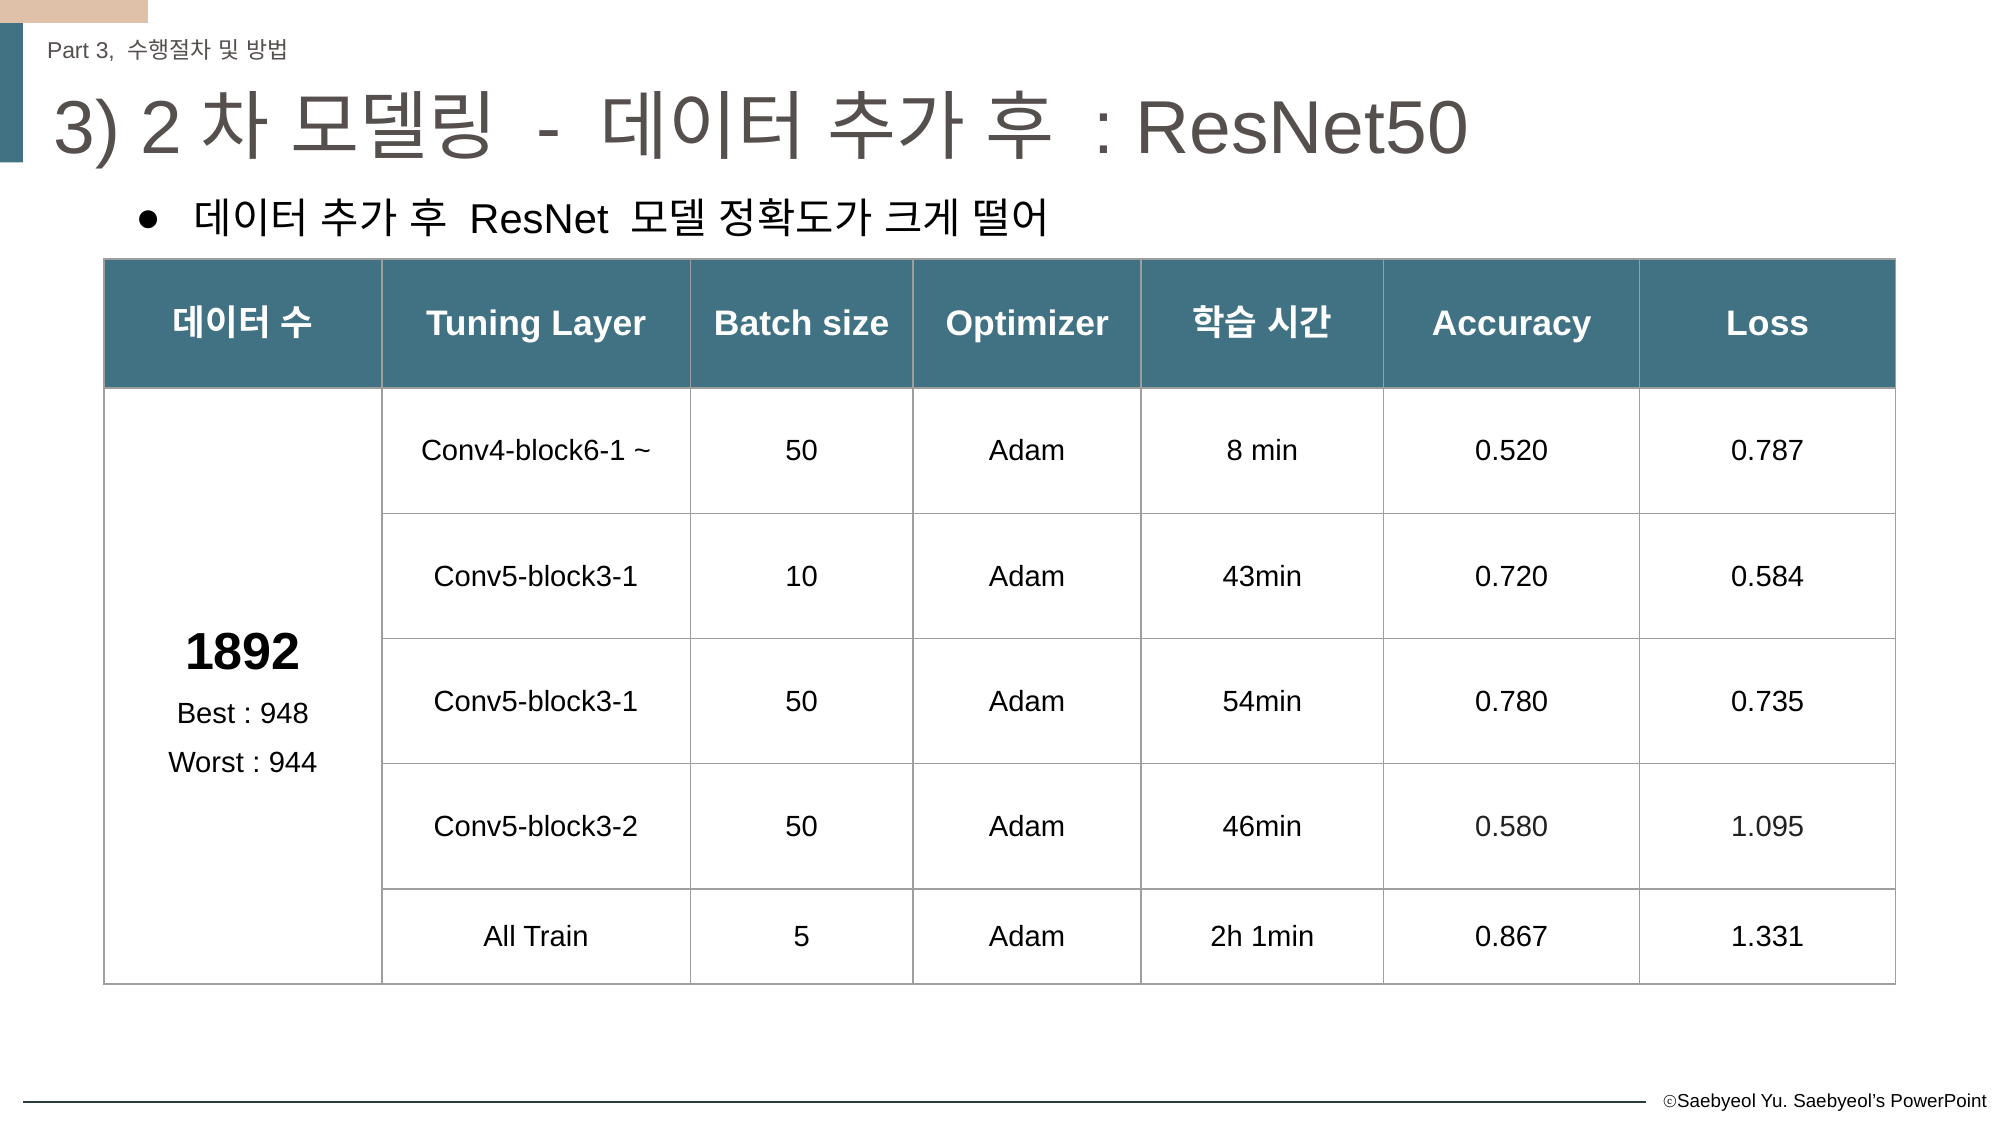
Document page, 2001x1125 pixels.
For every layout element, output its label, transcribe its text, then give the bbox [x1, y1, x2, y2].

text_box 3) 2차 모델링 - 데이터 추가 후 : ResNet50 [38, 71, 1681, 177]
text_box [0, 0, 148, 23]
table_cell 43min [1142, 514, 1383, 638]
table_cell Adam [914, 890, 1140, 983]
table_cell 0.780 [1384, 639, 1639, 763]
table_cell 5 [691, 890, 912, 983]
table_header 데이터 수 [105, 260, 381, 387]
text_box [0, 23, 23, 163]
table_cell 0.584 [1640, 514, 1895, 638]
table_header Loss [1640, 260, 1895, 387]
table_cell 0.787 [1640, 389, 1895, 513]
table_cell 54min [1142, 639, 1383, 763]
table_header Tuning Layer [383, 260, 690, 387]
table_cell Conv4-block6-1 ~ [383, 389, 690, 513]
table_cell All Train [383, 890, 690, 983]
table_header Accuracy [1384, 260, 1639, 387]
table_cell 46min [1142, 764, 1383, 888]
table_cell Conv5-block3-2 [383, 764, 690, 888]
table_cell 10 [691, 514, 912, 638]
table_cell 0.520 [1384, 389, 1639, 513]
table_cell 50 [691, 389, 912, 513]
table_cell Adam [914, 639, 1140, 763]
table_cell 2h 1min [1142, 890, 1383, 983]
table_cell 0.735 [1640, 639, 1895, 763]
table_header Optimizer [914, 260, 1140, 387]
table_cell 50 [691, 764, 912, 888]
table_cell Conv5-block3-1 [383, 639, 690, 763]
table_cell 0.720 [1384, 514, 1639, 638]
table_cell 0.867 [1384, 890, 1639, 983]
text_box 데이터 추가 후 ResNet 모델 정확도가 크게 떨어 [103, 177, 1384, 258]
table_cell Adam [914, 514, 1140, 638]
table_cell Adam [914, 764, 1140, 888]
table_cell Adam [914, 389, 1140, 513]
table_cell 50 [691, 639, 912, 763]
table_cell 1.331 [1640, 890, 1895, 983]
table_cell 1892 Best : 948 Worst : 944 [105, 389, 381, 983]
table_header Batch size [691, 260, 912, 387]
table_cell 0.580 [1384, 764, 1639, 888]
text_box Part 3, 수행절차 및 방법 [32, 28, 427, 71]
table_cell Conv5-block3-1 [383, 514, 690, 638]
table_cell 1.095 [1640, 764, 1895, 888]
table_header 학습 시간 [1142, 260, 1383, 387]
table_cell 8 min [1142, 389, 1383, 513]
